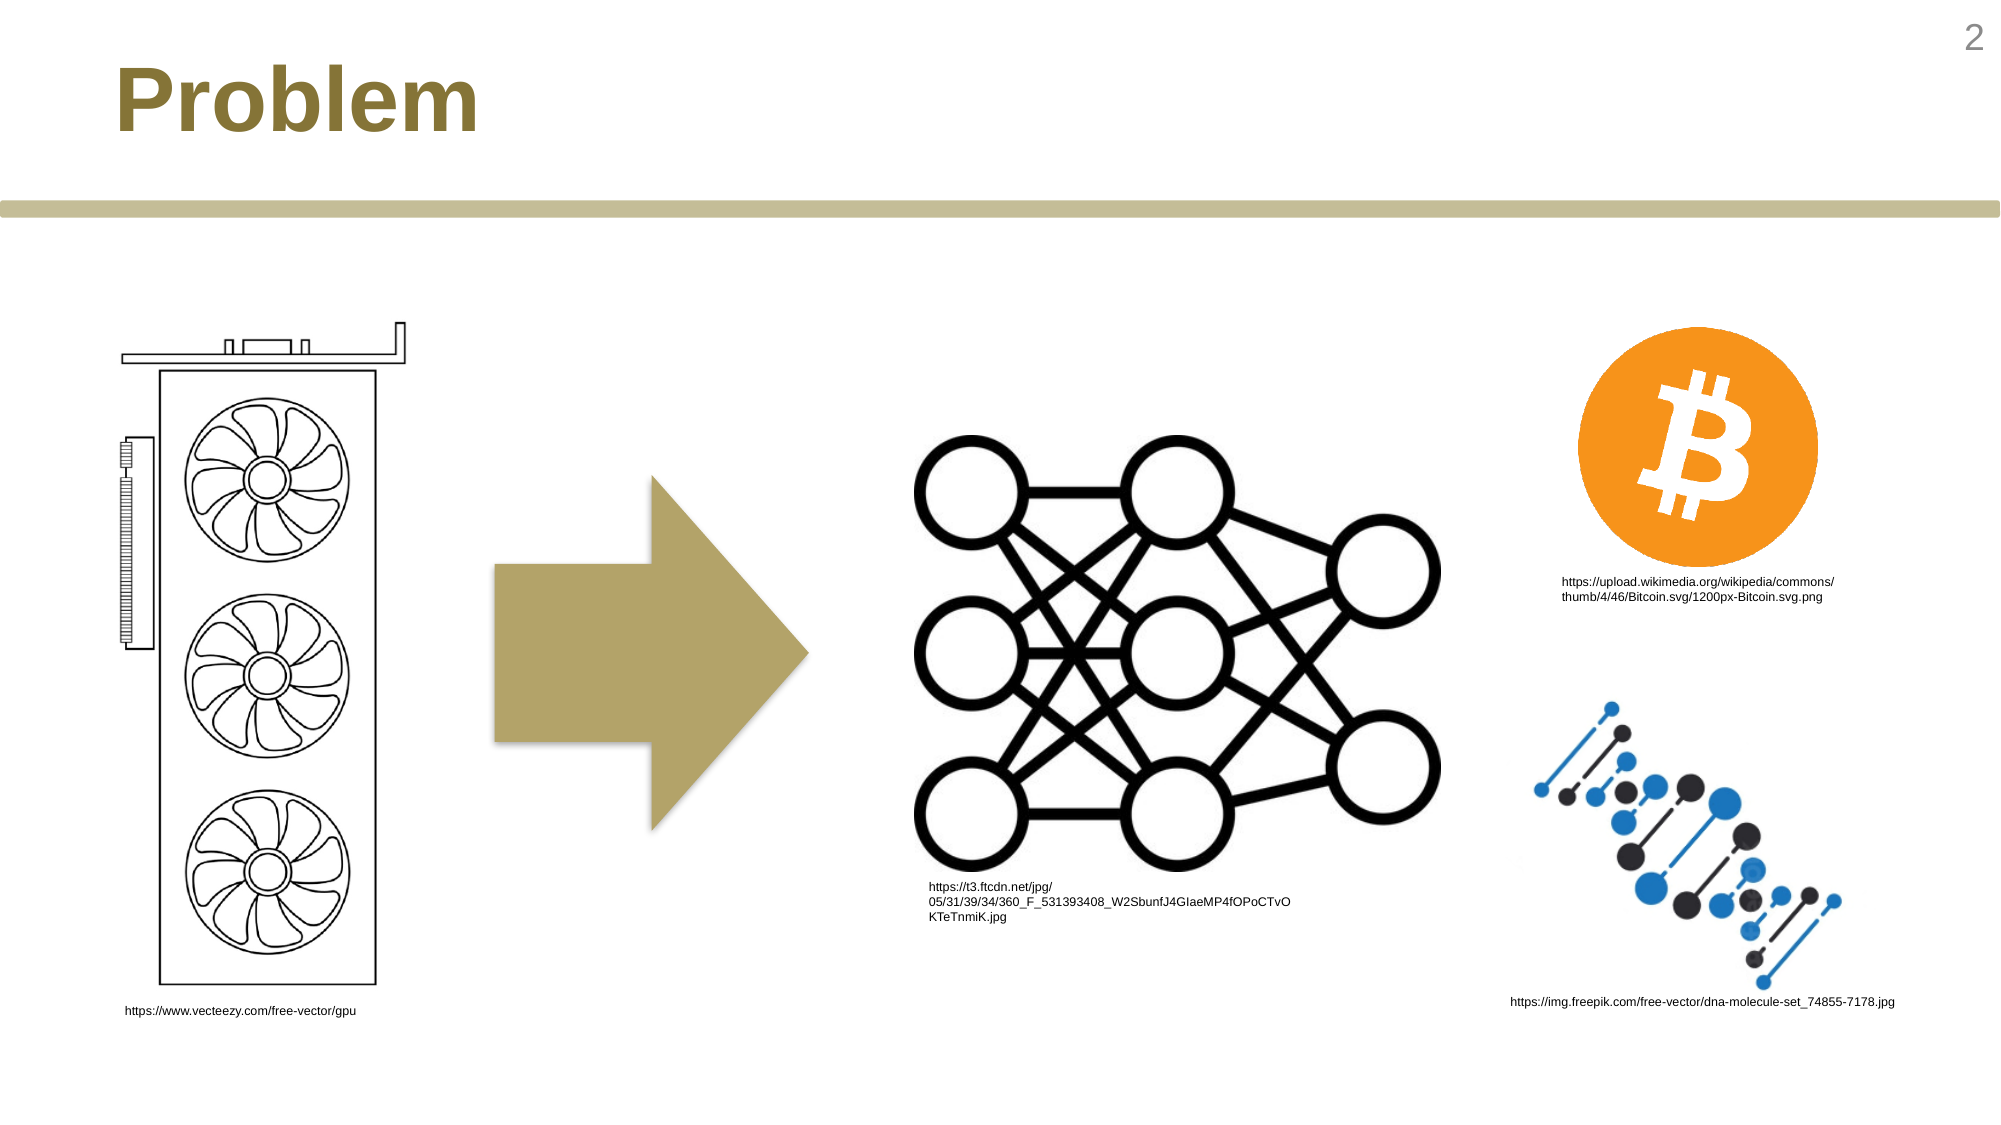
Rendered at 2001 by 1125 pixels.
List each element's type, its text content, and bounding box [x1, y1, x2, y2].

picture [0, 286, 631, 1021]
text_box https://img.freepik.com/free-vector/dna-molecule-set_74855-7178.jpg [1495, 986, 1555, 1017]
picture [913, 435, 1441, 872]
text_box https://img.freepik.com/free-vector/dna-molecule-set_74855-7178.jpg [1823, 986, 1915, 1017]
picture [1578, 327, 1819, 568]
text_box [635, 474, 810, 832]
picture [1456, 620, 1921, 1072]
text_box https://t3.ftcdn.net/jpg/05/31/39/34/360_F_531393408_W2SbunfJ4GIaeMP4fOPoCTvOKTeTnmiK.jpg [913, 879, 1308, 931]
title Problem [99, 32, 1784, 220]
text_box https://upload.wikimedia.org/wikipedia/commons/ thumb/4/46/Bitcoin.svg/1200px-Bitcoin.svg.png [1547, 566, 1850, 612]
slide_number 2 [1920, 0, 2000, 72]
text_box https://www.vecteezy.com/free-vector/gpu [110, 995, 372, 1025]
